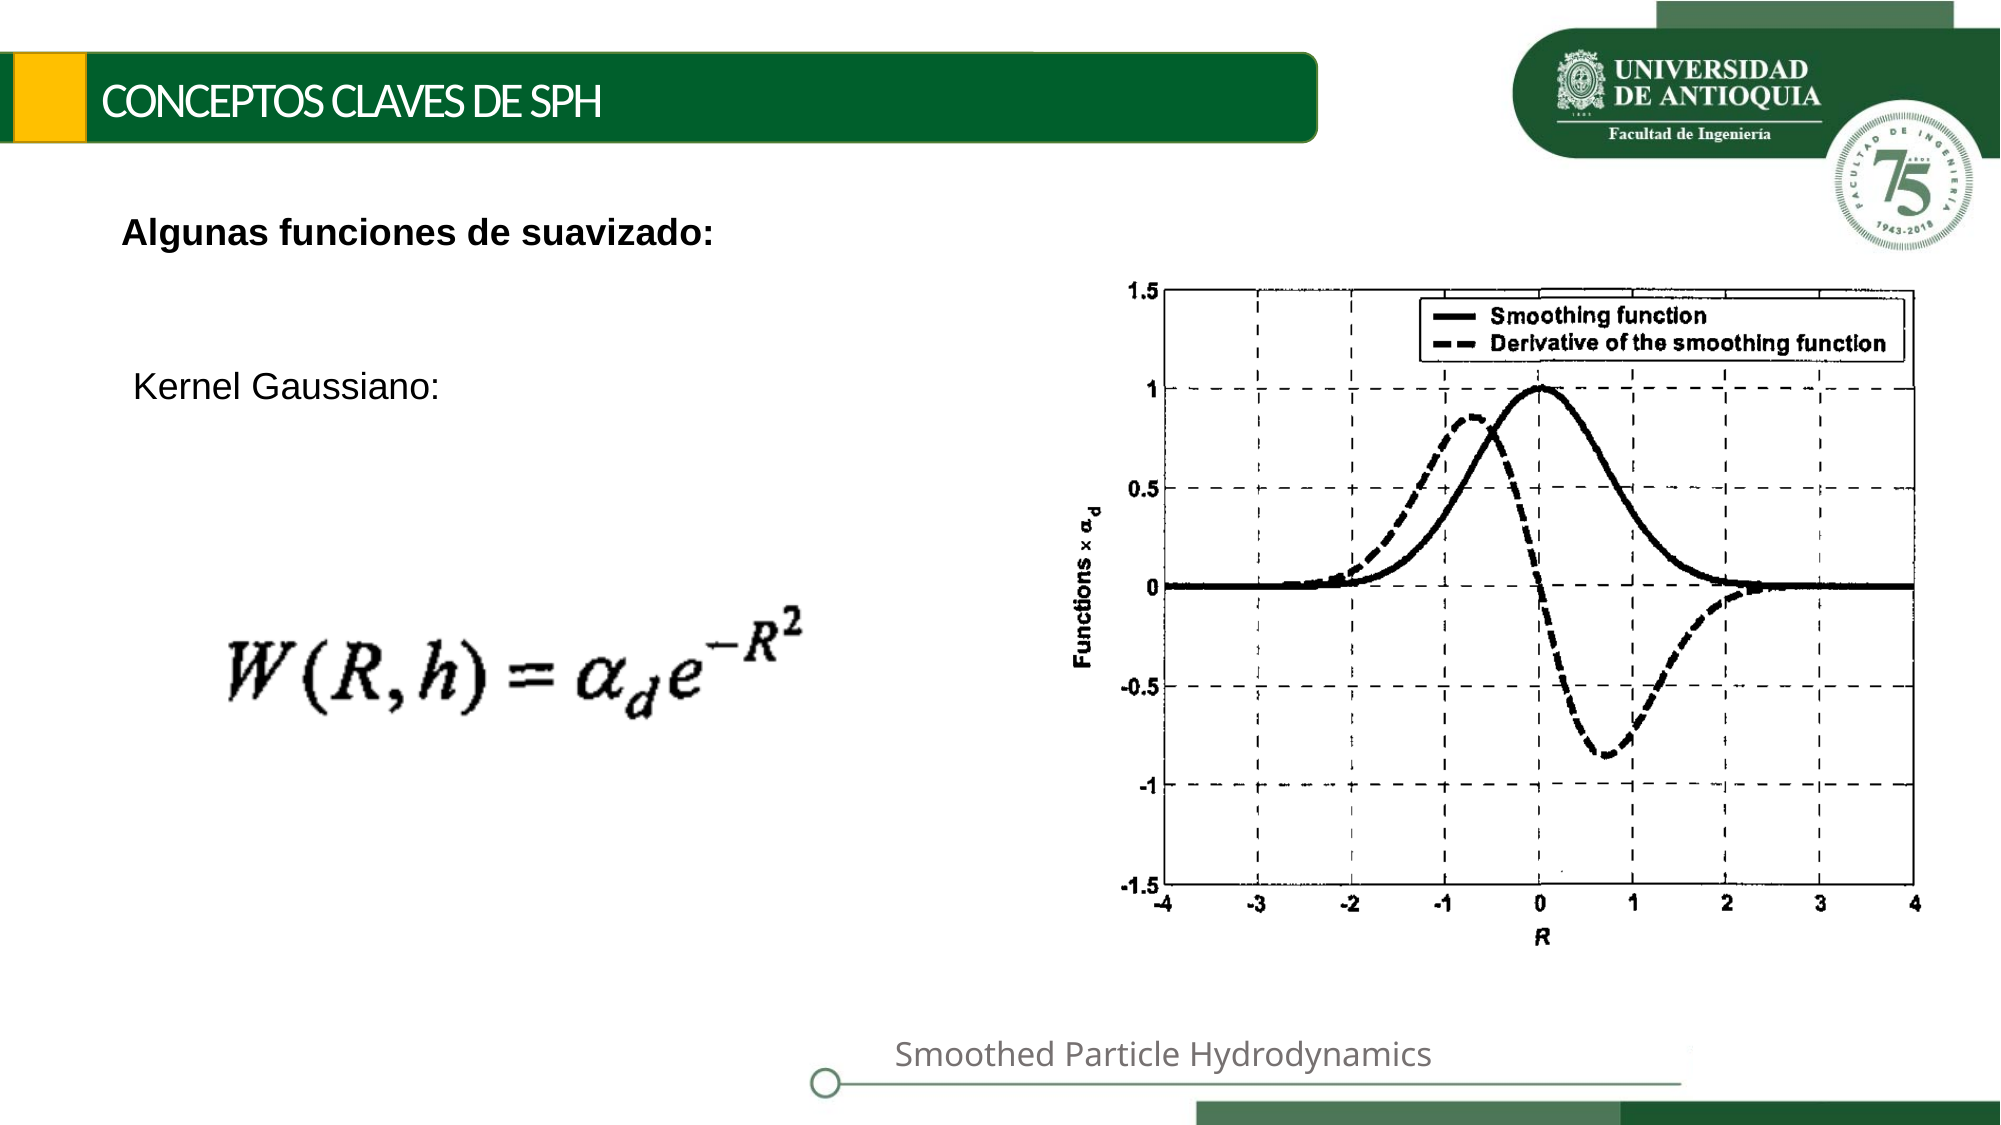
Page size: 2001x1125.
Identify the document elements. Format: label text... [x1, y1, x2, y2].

text_box [14, 52, 87, 143]
text_box Smoothed Particle Hydrodynamics [880, 1025, 1780, 1081]
text_box Algunas funciones de suavizado: [106, 200, 945, 258]
picture [0, 0, 2001, 1125]
text_box CONCEPTOS CLAVES DE SPH [86, 59, 1646, 135]
text_box [87, 135, 1316, 143]
text_box [1693, 765, 2000, 1098]
text_box [0, 52, 14, 143]
text_box Kernel Gaussiano: [118, 354, 1045, 411]
text_box [87, 52, 1315, 59]
